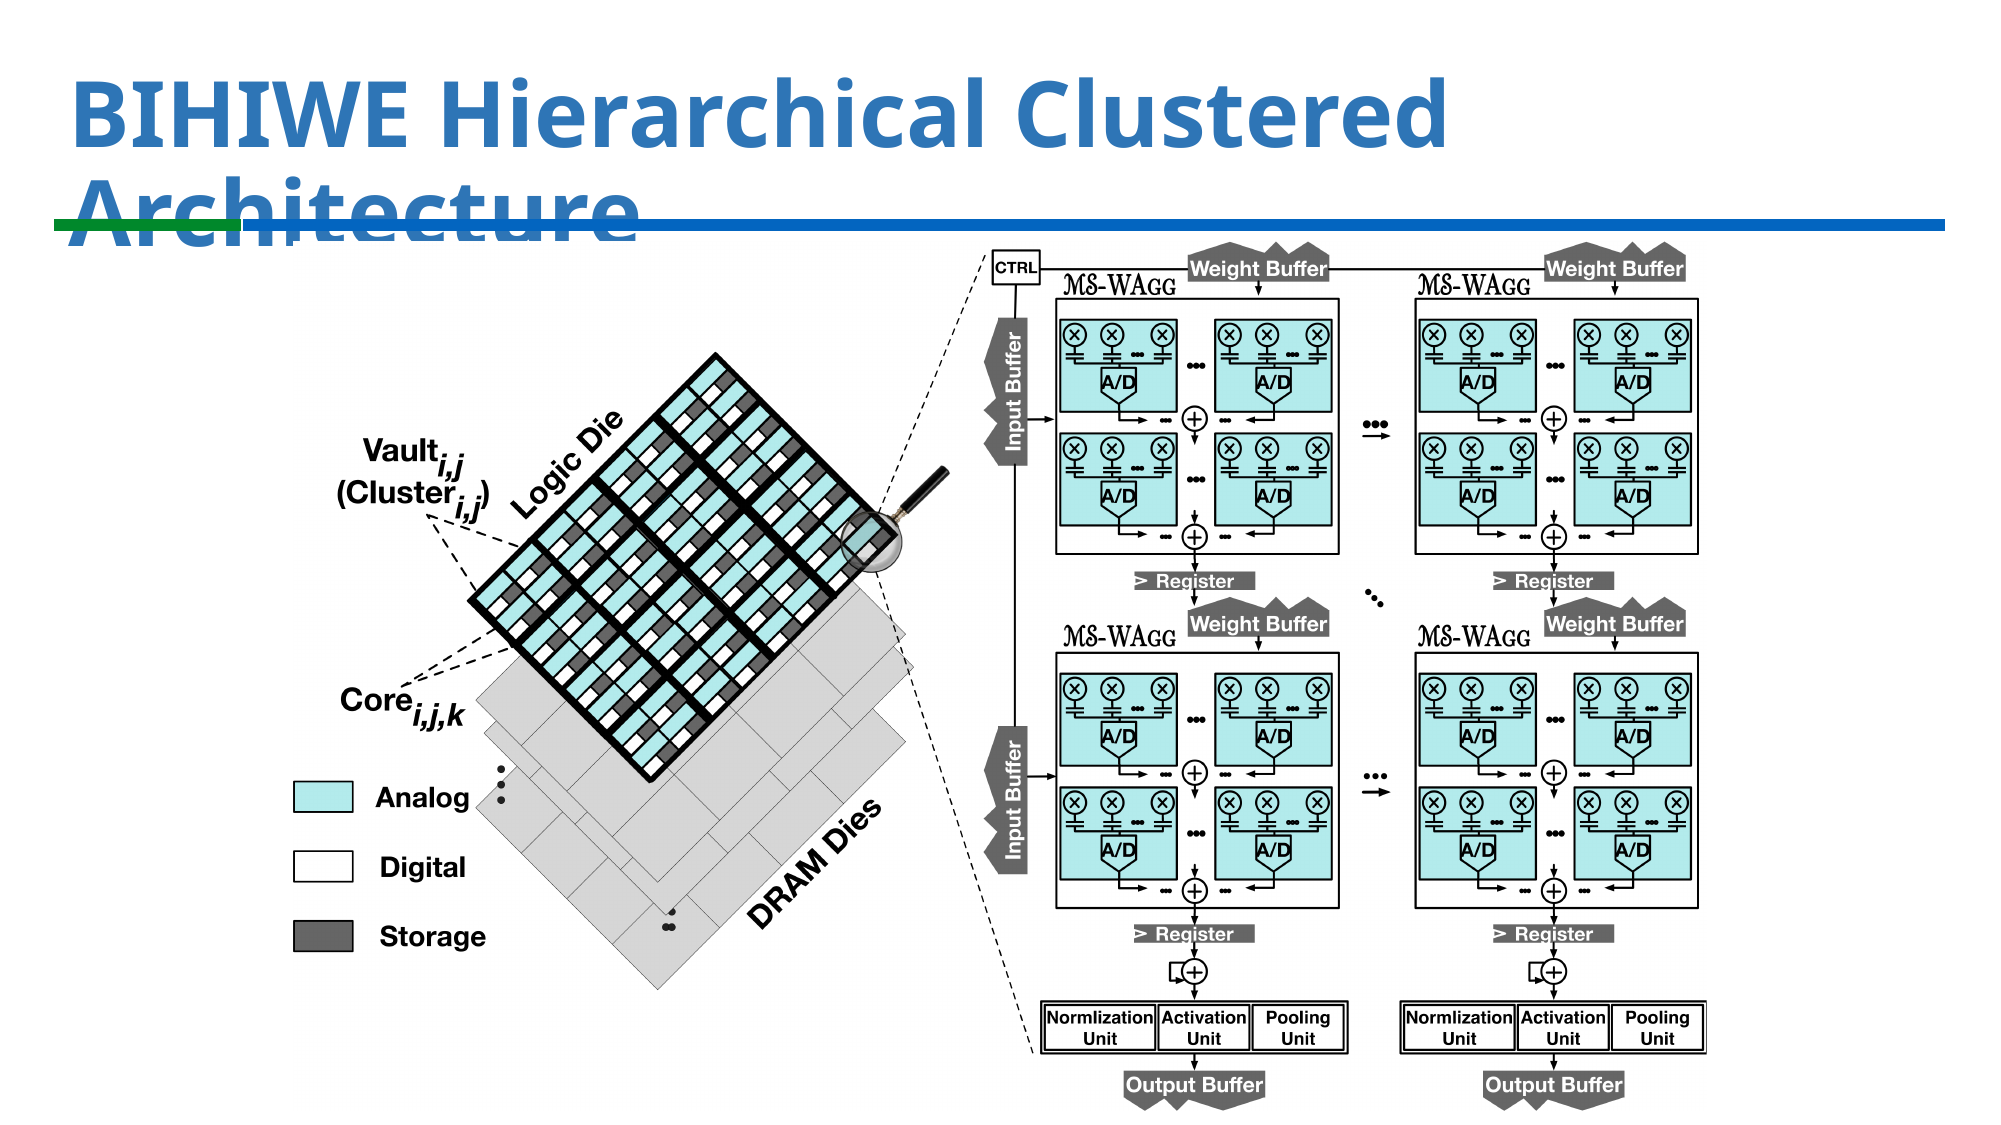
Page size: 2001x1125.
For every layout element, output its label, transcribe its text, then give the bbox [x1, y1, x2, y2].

picture [293, 241, 1707, 1111]
text_box BiHiwe Hierarchical Clustered Architecture [54, 60, 1947, 279]
